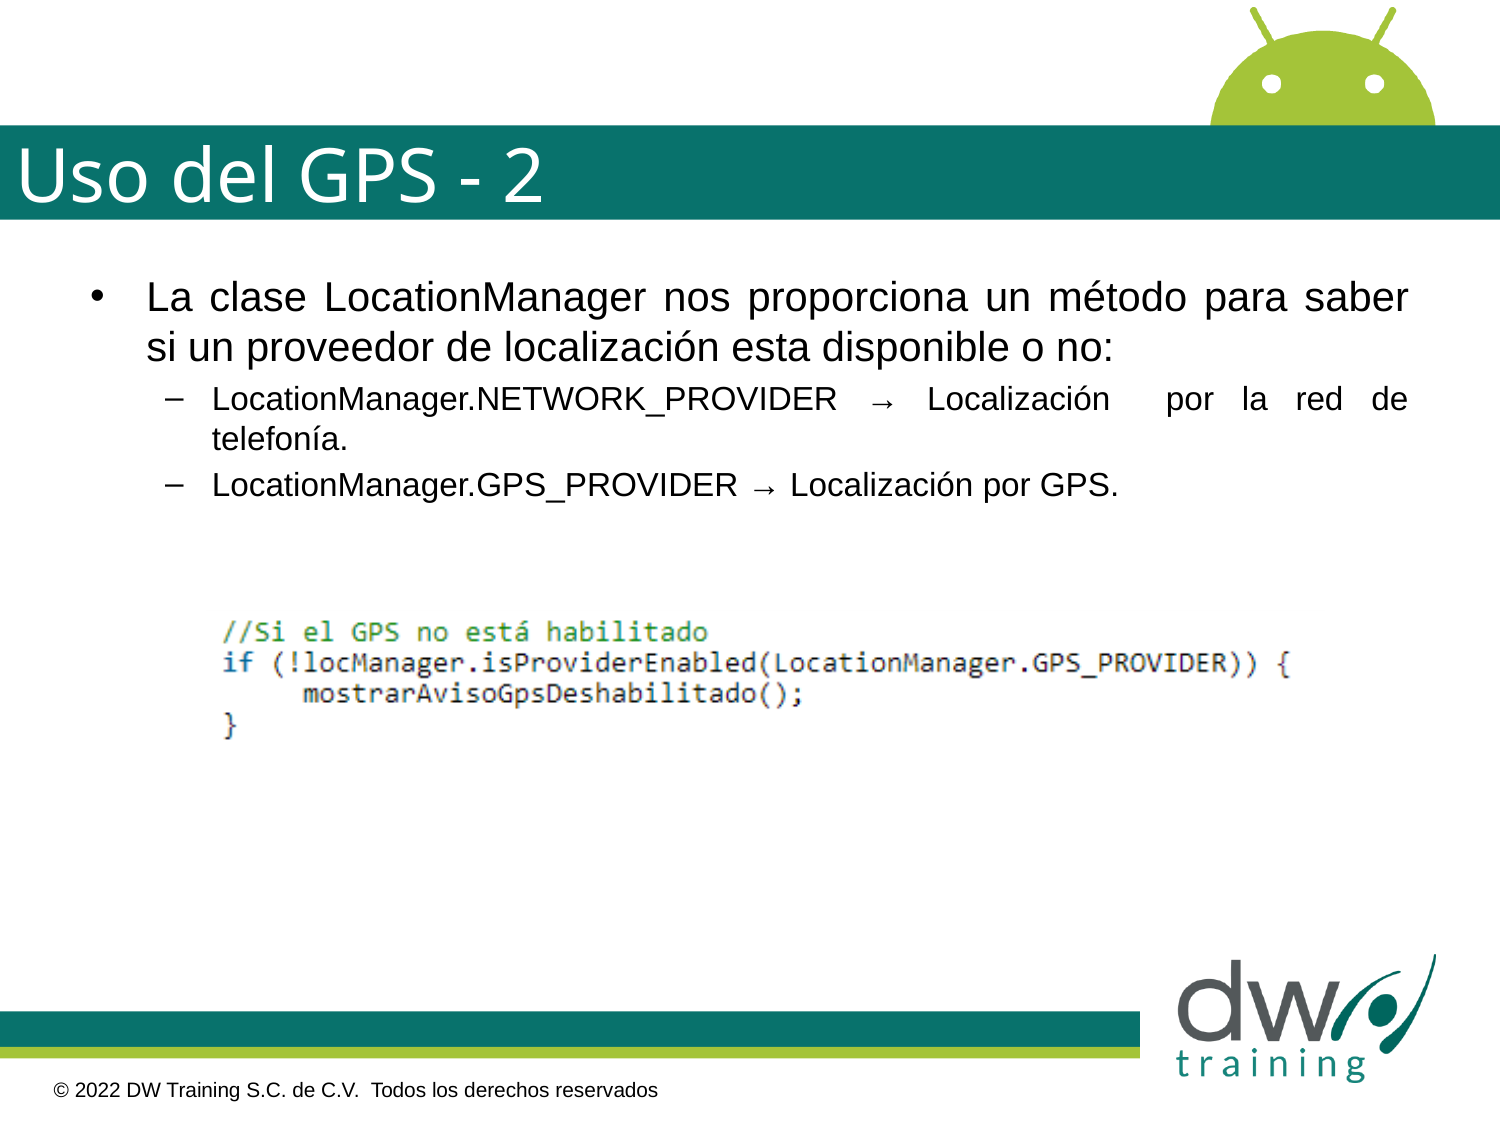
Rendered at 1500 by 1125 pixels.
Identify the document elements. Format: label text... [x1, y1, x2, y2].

picture [1210, 7, 1436, 125]
list La clase LocationManager nos proporciona un método para saber si un proveedor de localización esta disponible o no: LocationManager.NETWORK_PROVIDER → Localización por la red de telefonía. LocationManager.GPS_PROVIDER → Localización por GPS. [75, 262, 1425, 1005]
picture [1175, 954, 1436, 1083]
title Uso del GPS - 2 [0, 125, 1199, 220]
picture [206, 609, 1325, 752]
